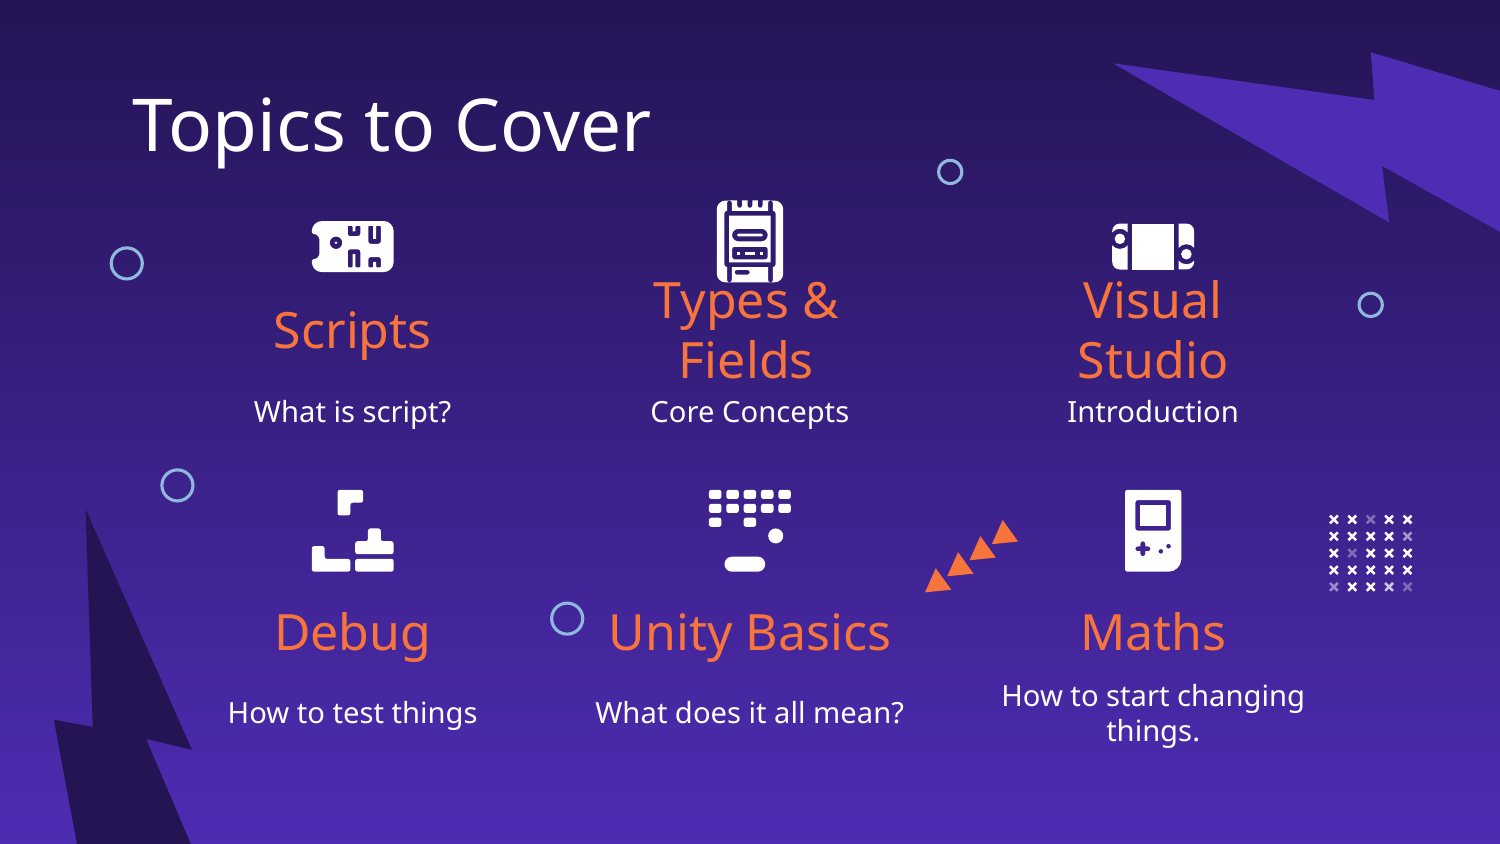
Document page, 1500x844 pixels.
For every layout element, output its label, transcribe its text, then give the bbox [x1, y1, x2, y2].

subtitle What does it all mean? [574, 668, 926, 757]
title Topics to Cover [117, 63, 1383, 158]
subtitle How to test things [173, 668, 532, 757]
title Maths [993, 643, 1313, 666]
subtitle How to start changing things. [980, 668, 1326, 757]
title Unity Basics [590, 643, 910, 666]
title Debug [193, 643, 513, 666]
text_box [110, 160, 1416, 635]
